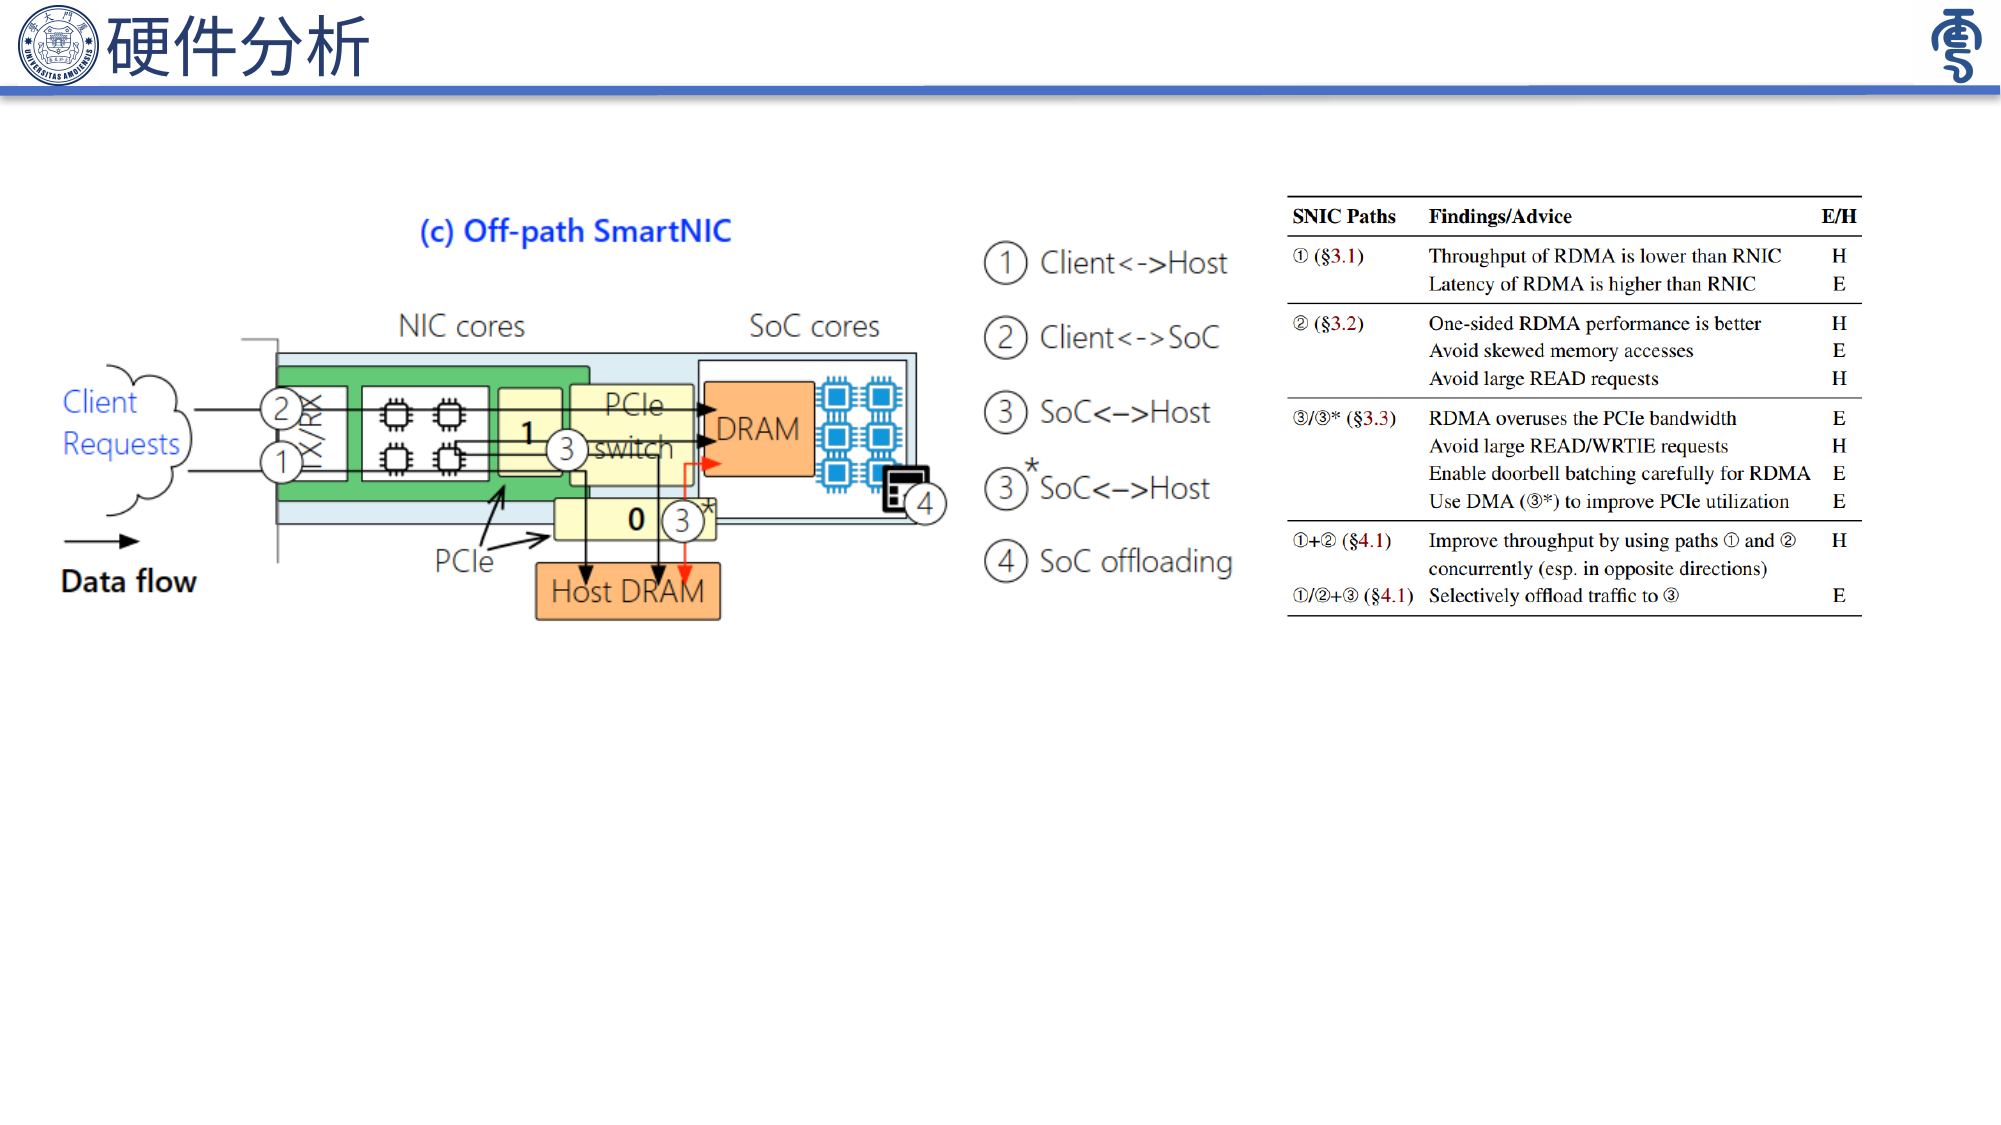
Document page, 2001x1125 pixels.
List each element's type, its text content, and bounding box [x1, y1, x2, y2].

text_box 硬件分析 [90, 0, 941, 89]
picture [54, 189, 1261, 634]
picture [18, 5, 90, 86]
picture [1913, 1, 2000, 85]
picture [1271, 184, 1884, 629]
